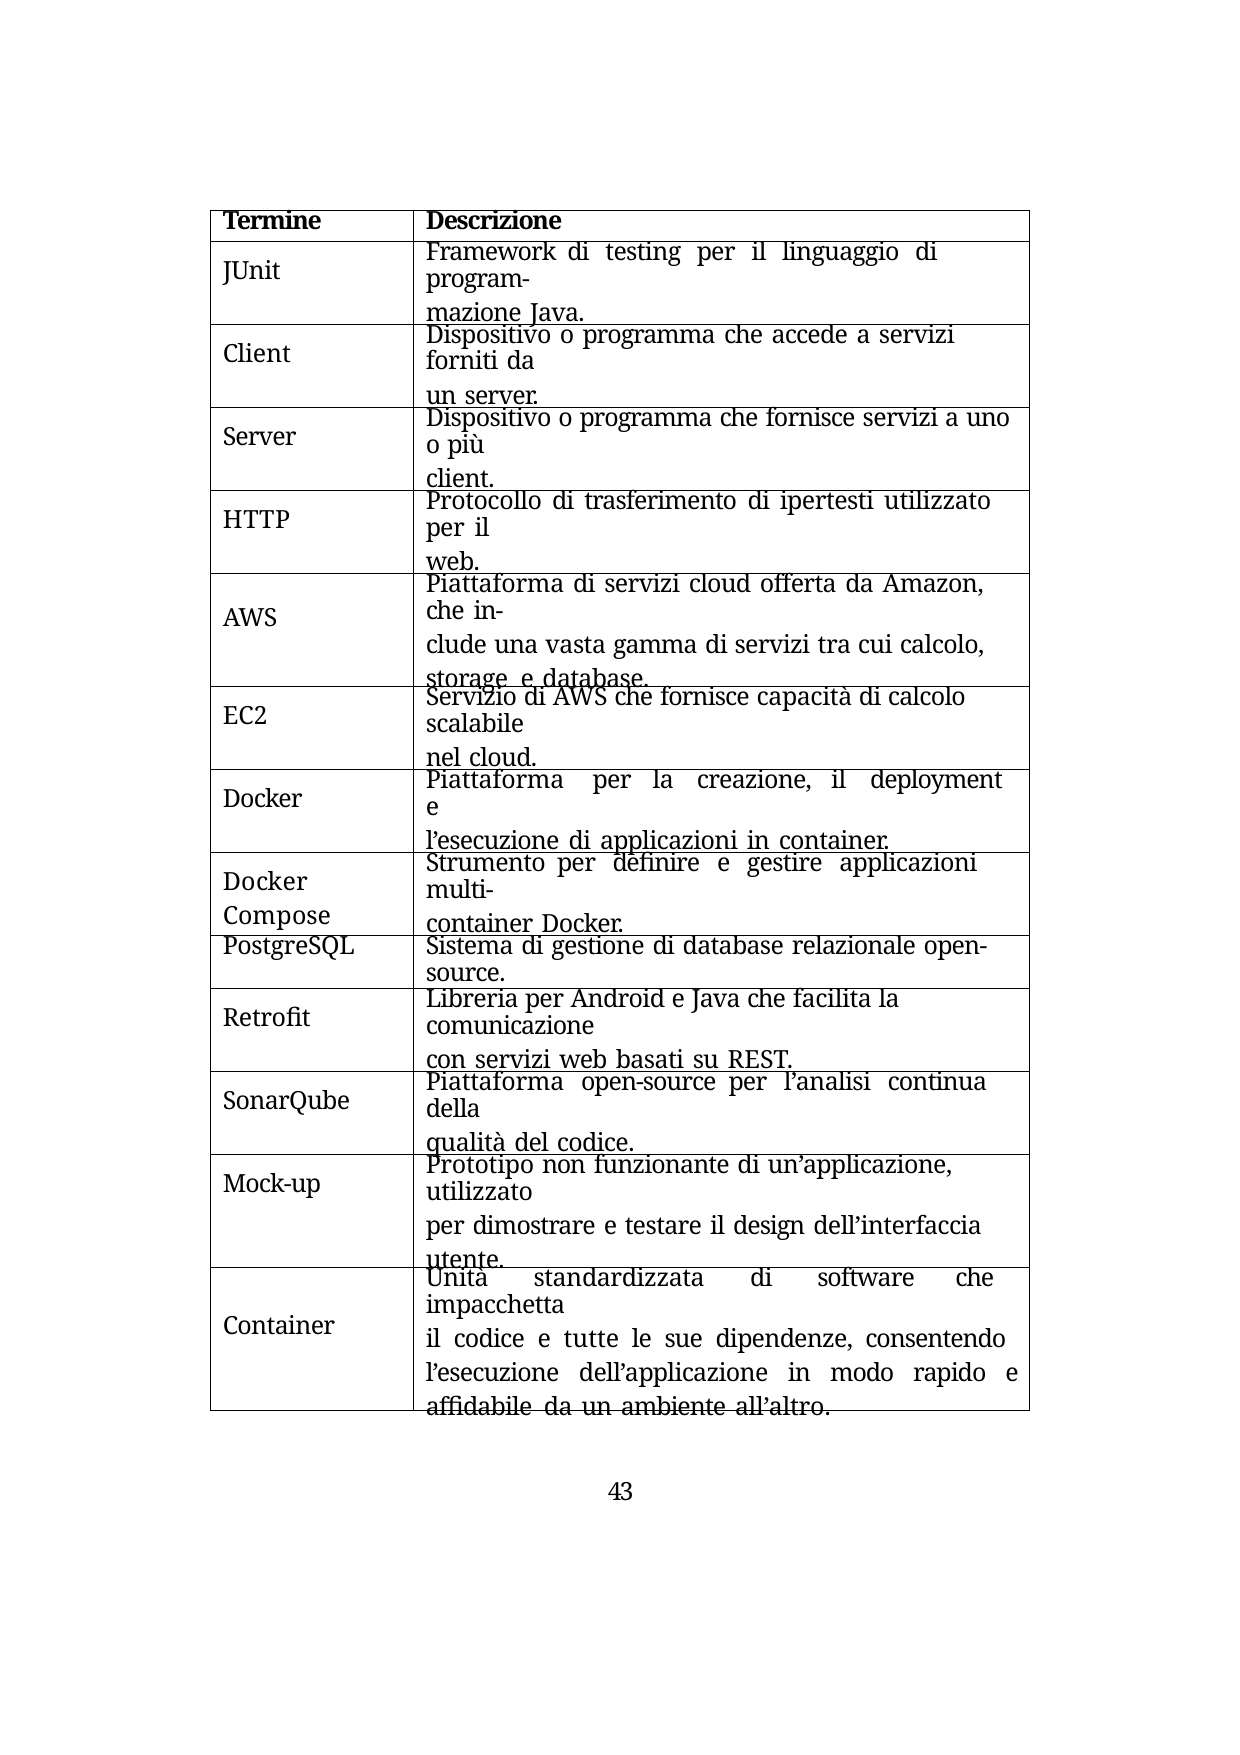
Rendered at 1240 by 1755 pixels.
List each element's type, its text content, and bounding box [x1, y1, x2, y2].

table_cell Piattaforma per la creazione, il deployment e l’esecuzione di applicazioni in container. [414, 770, 1029, 852]
table_cell Framework di testing per il linguaggio di program- mazione Java. [414, 242, 1029, 324]
table_cell Unità standardizzata di software che impacchetta il codice e tutte le sue dipendenze, consentendo l’esecuzione dell’applicazione in modo rapido e affidabile da un ambiente all’altro. [414, 1268, 1029, 1410]
table_cell Prototipo non funzionante di un’applicazione, utilizzato per dimostrare e testare il design dell’interfaccia utente. [414, 1155, 1029, 1267]
table_cell Servizio di AWS che fornisce capacità di calcolo scalabile nel cloud. [414, 687, 1029, 769]
table_cell Dispositivo o programma che accede a servizi forniti da un server. [414, 325, 1029, 407]
table_cell EC2 [211, 687, 413, 769]
table_cell Container [211, 1268, 413, 1410]
table_cell Retrofit [211, 989, 413, 1071]
table_cell SonarQube [211, 1072, 413, 1154]
table_cell Strumento per definire e gestire applicazioni multi- container Docker. [414, 853, 1029, 935]
table_cell Client [211, 325, 413, 407]
table_cell Dispositivo o programma che fornisce servizi a uno o più client. [414, 408, 1029, 490]
table_cell Piattaforma di servizi cloud offerta da Amazon, che in- clude una vasta gamma di servizi tra cui calcolo, storage e database. [414, 574, 1029, 686]
slide_number 30 [601, 1474, 639, 1755]
table_cell AWS [211, 574, 413, 686]
table_cell Docker Compose [211, 853, 413, 935]
table_cell HTTP [211, 491, 413, 573]
table_cell Piattaforma open-source per l’analisi continua della qualità del codice. [414, 1072, 1029, 1154]
table_cell JUnit [211, 242, 413, 324]
table_cell PostgreSQL [211, 936, 413, 988]
table_cell Sistema di gestione di database relazionale open-source. [414, 936, 1029, 988]
table_header Termine [211, 211, 413, 241]
table_cell Libreria per Android e Java che facilita la comunicazione con servizi web basati su REST. [414, 989, 1029, 1071]
table_cell Protocollo di trasferimento di ipertesti utilizzato per il web. [414, 491, 1029, 573]
table_cell Docker [211, 770, 413, 852]
table_cell Mock-up [211, 1155, 413, 1267]
table_header Descrizione [414, 211, 1029, 241]
table_cell Server [211, 408, 413, 490]
